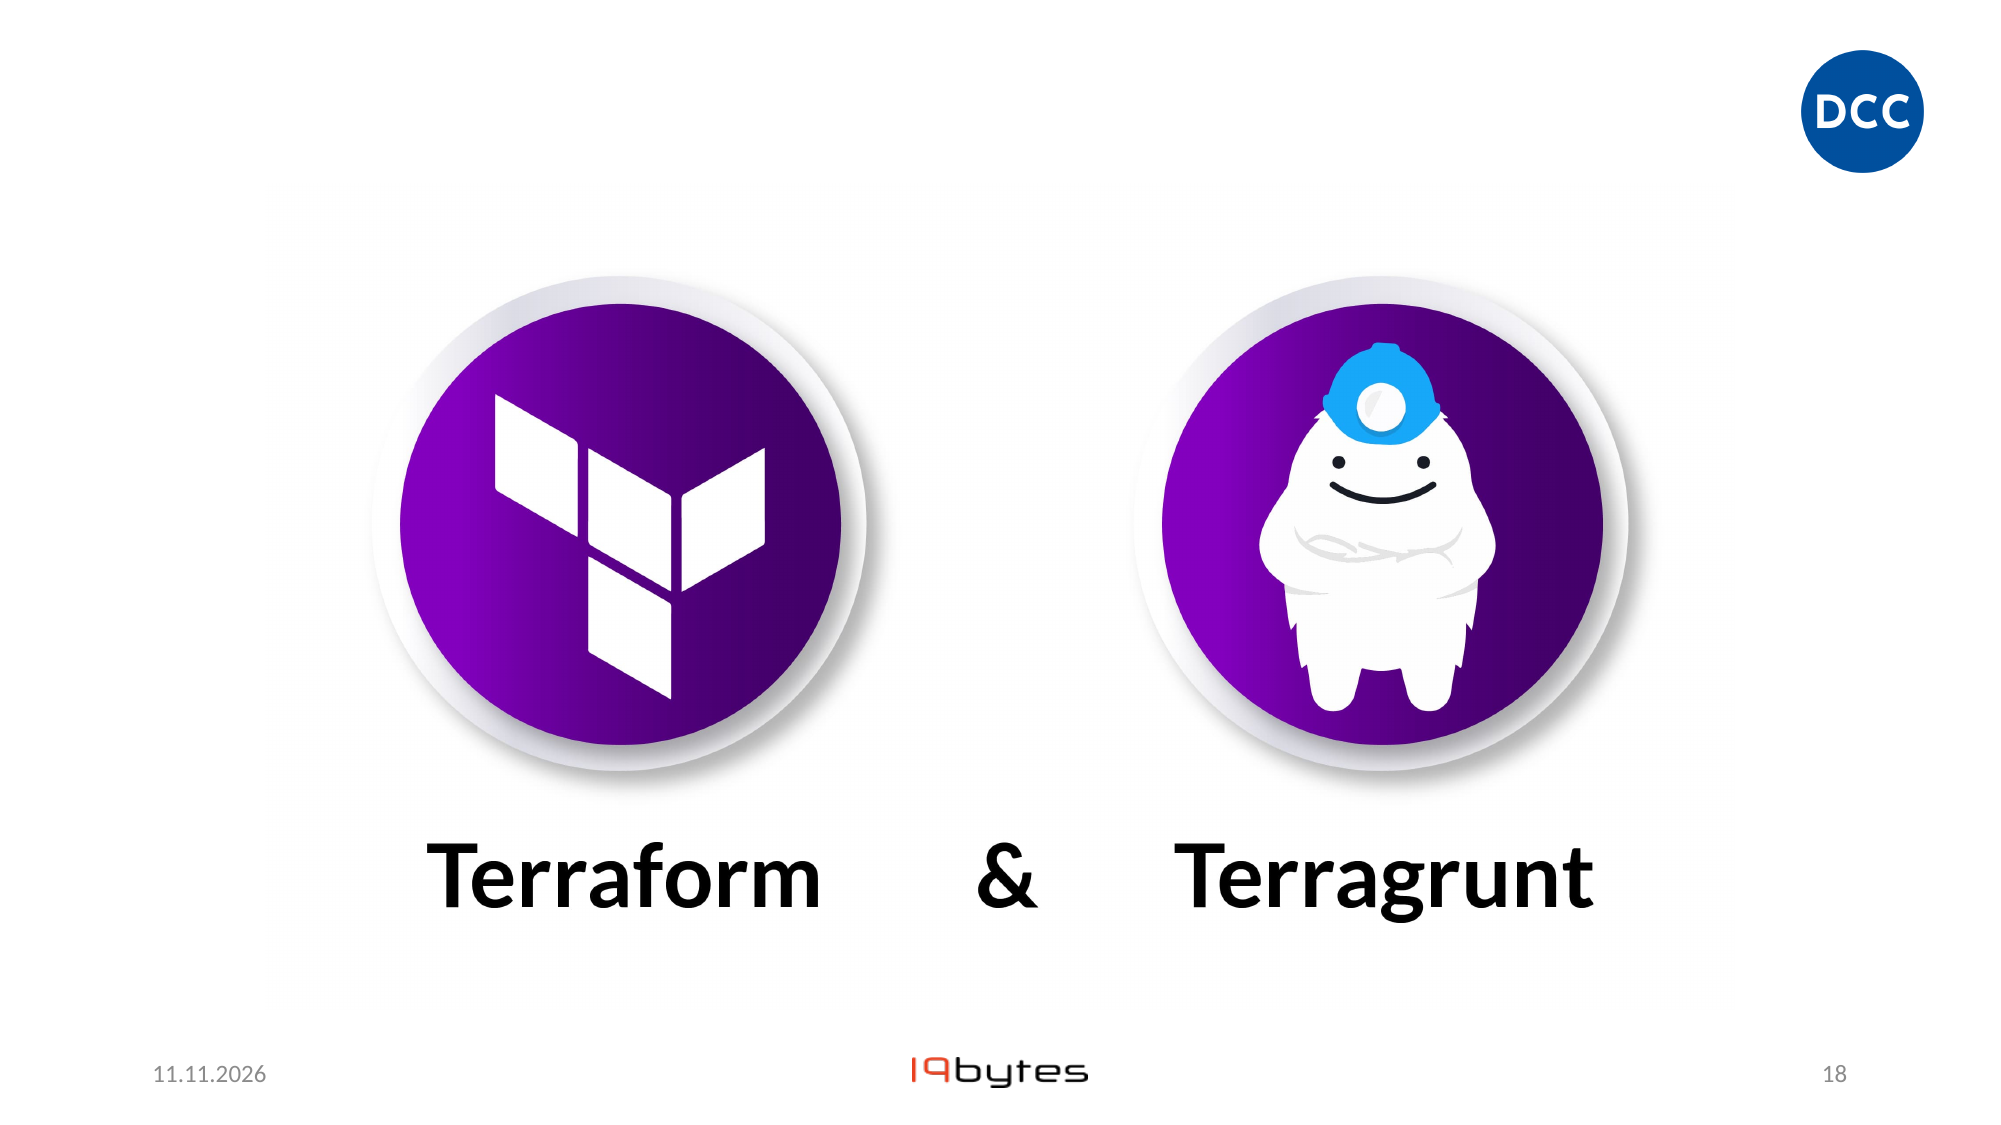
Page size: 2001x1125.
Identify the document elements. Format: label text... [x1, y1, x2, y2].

slide_number 17 [1412, 1042, 1863, 1103]
picture [912, 1057, 1088, 1088]
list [265, 183, 1735, 1010]
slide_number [137, 1042, 588, 1103]
picture [1801, 50, 1924, 173]
